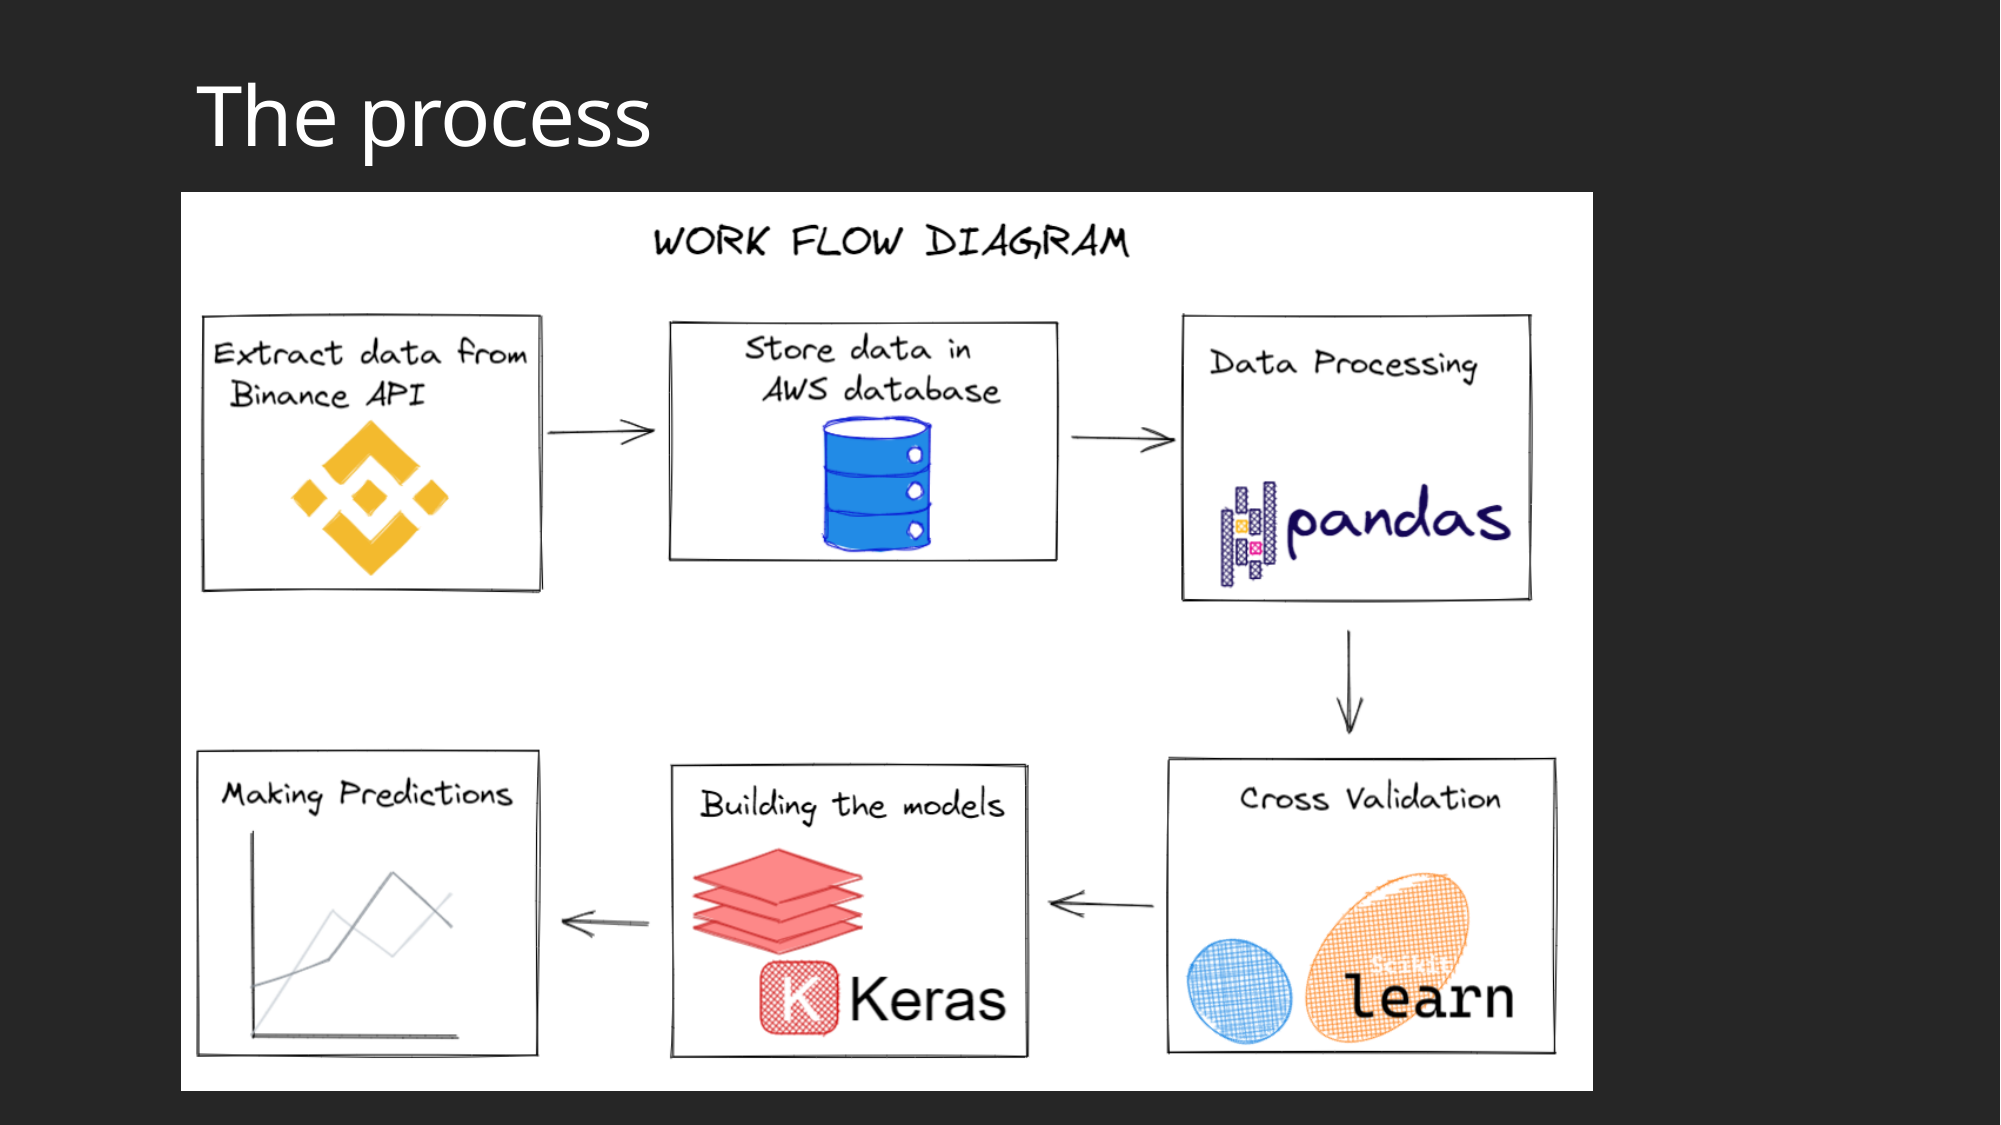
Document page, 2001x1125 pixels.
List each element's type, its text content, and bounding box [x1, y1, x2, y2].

picture [180, 192, 1593, 1091]
title The process [181, 46, 1163, 172]
text_box [0, 0, 2000, 1125]
